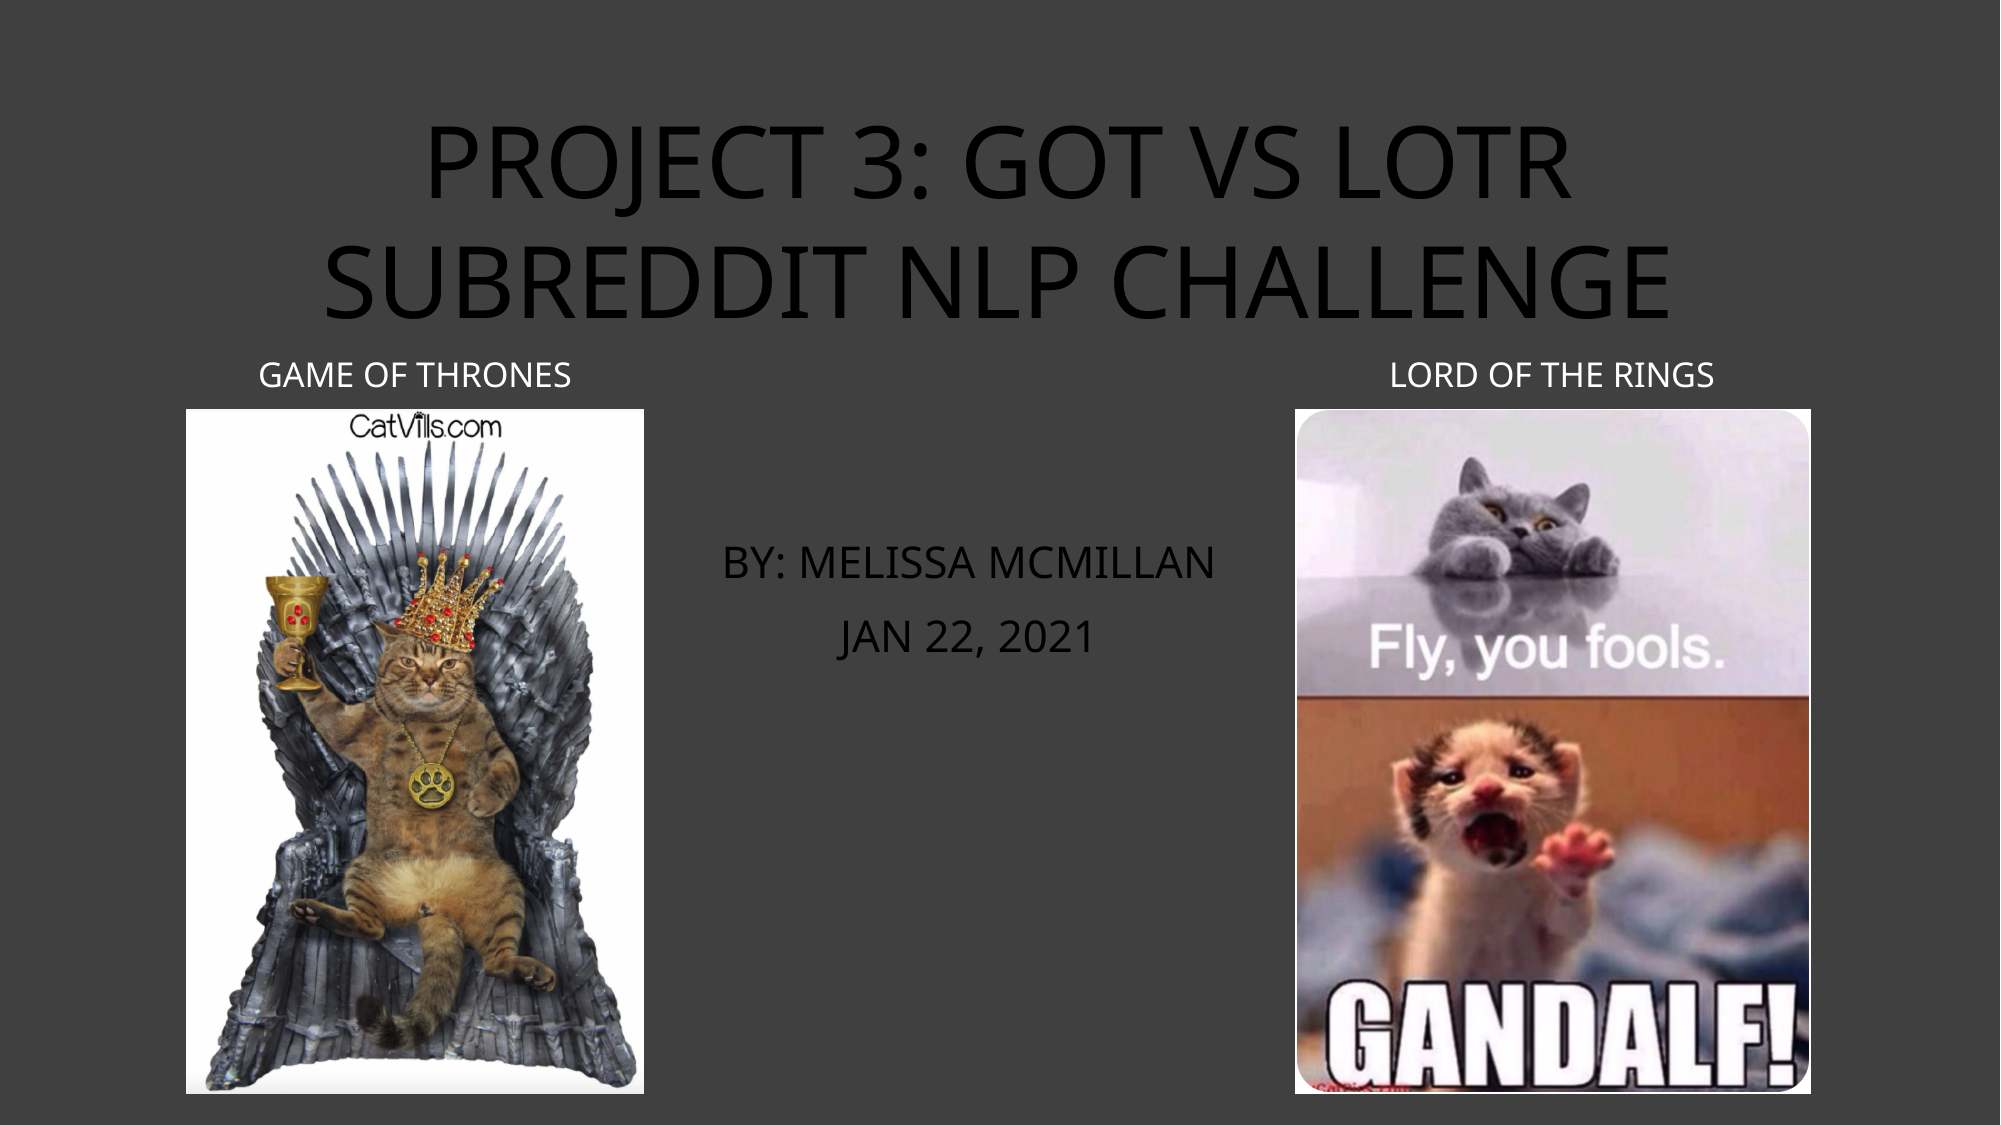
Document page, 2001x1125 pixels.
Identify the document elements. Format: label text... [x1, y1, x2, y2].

picture [186, 409, 644, 1095]
title Project 3: GoT vs LOTR Subreddit NLP challenge [287, 79, 1711, 346]
text_box Game of Thrones [210, 345, 620, 409]
picture [1295, 409, 1811, 1095]
text_box Lord of the Rings [1347, 345, 1757, 409]
subtitle By: Melissa McMillan Jan 22, 2021 [666, 527, 1272, 840]
